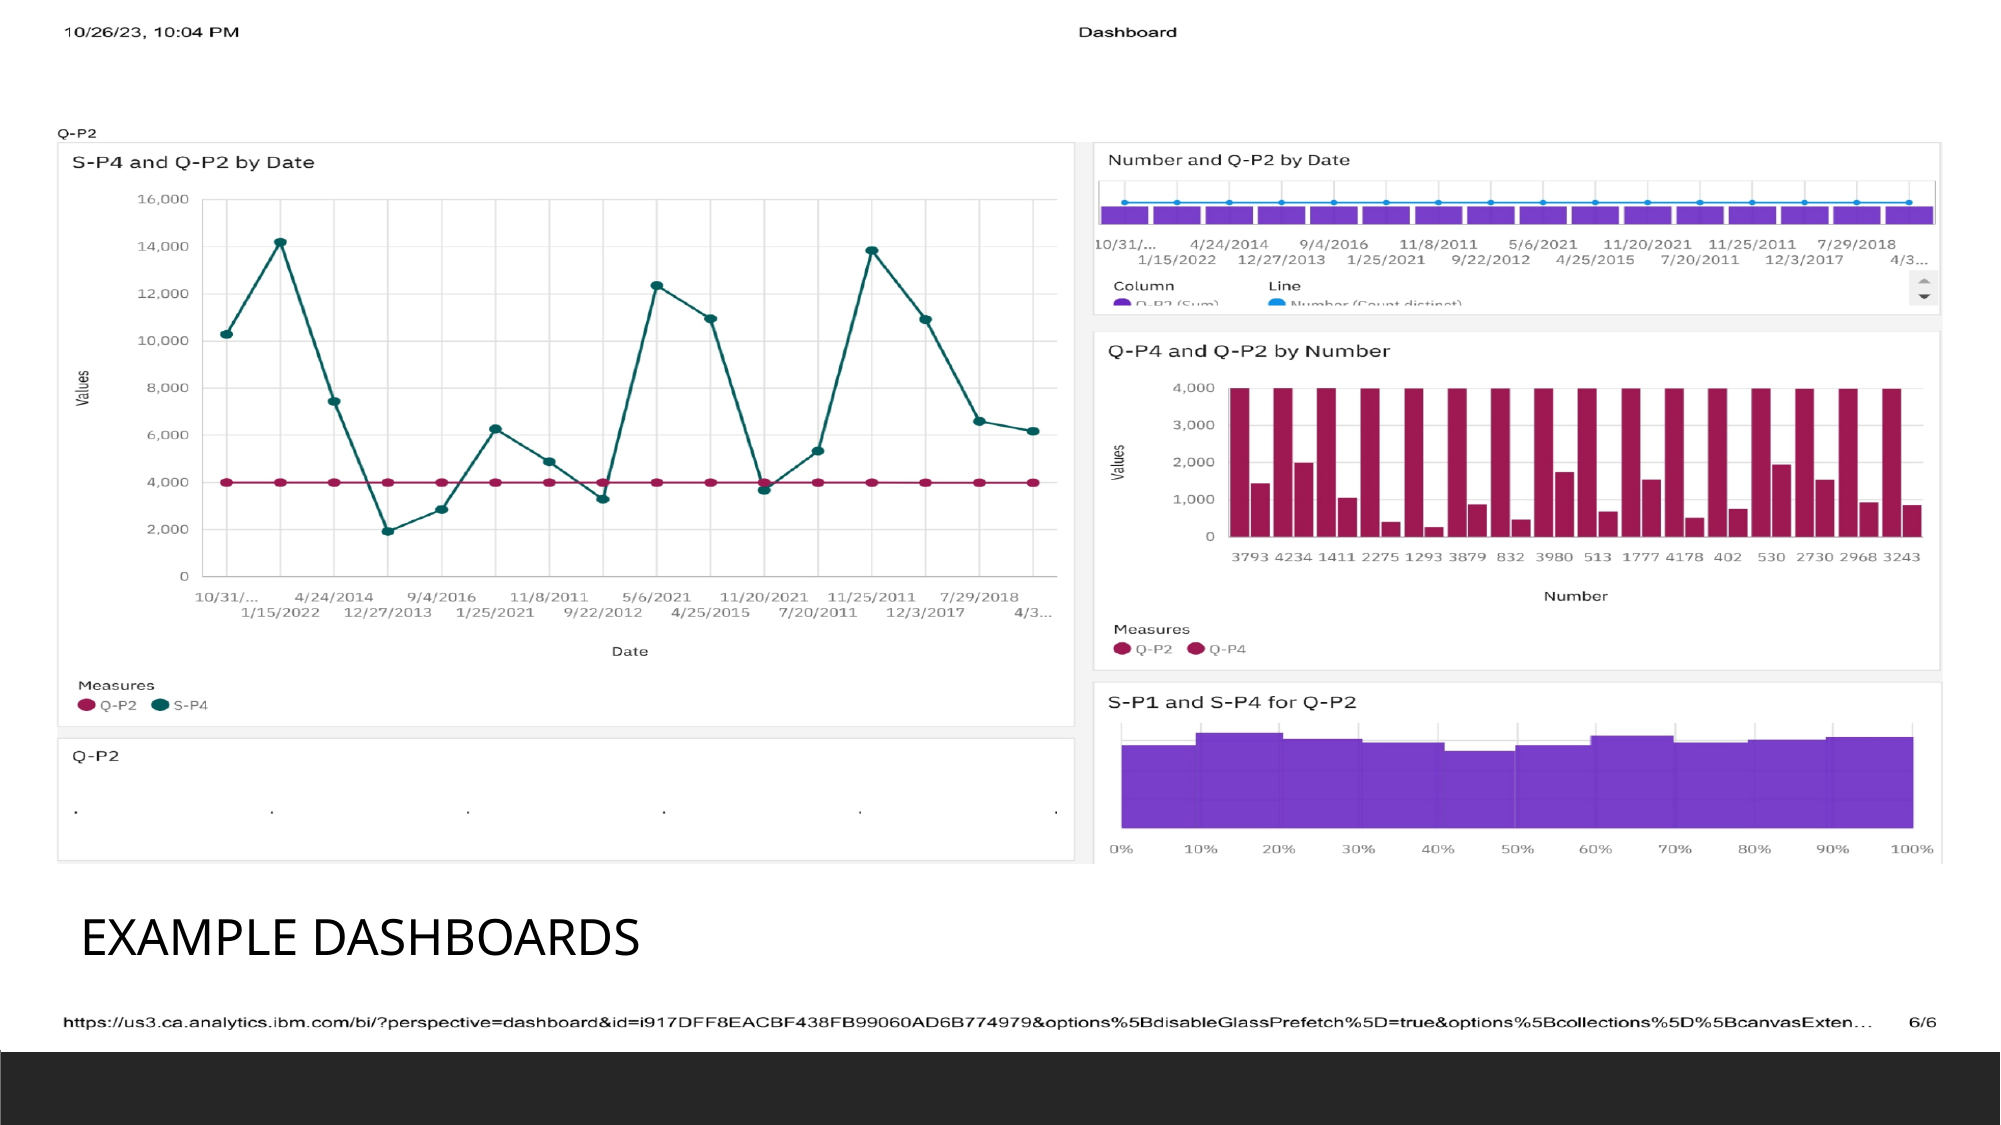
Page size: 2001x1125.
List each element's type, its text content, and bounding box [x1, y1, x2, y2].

picture [3, 0, 2000, 1125]
text_box EXAMPLE DASHBOARDS [65, 898, 469, 1034]
